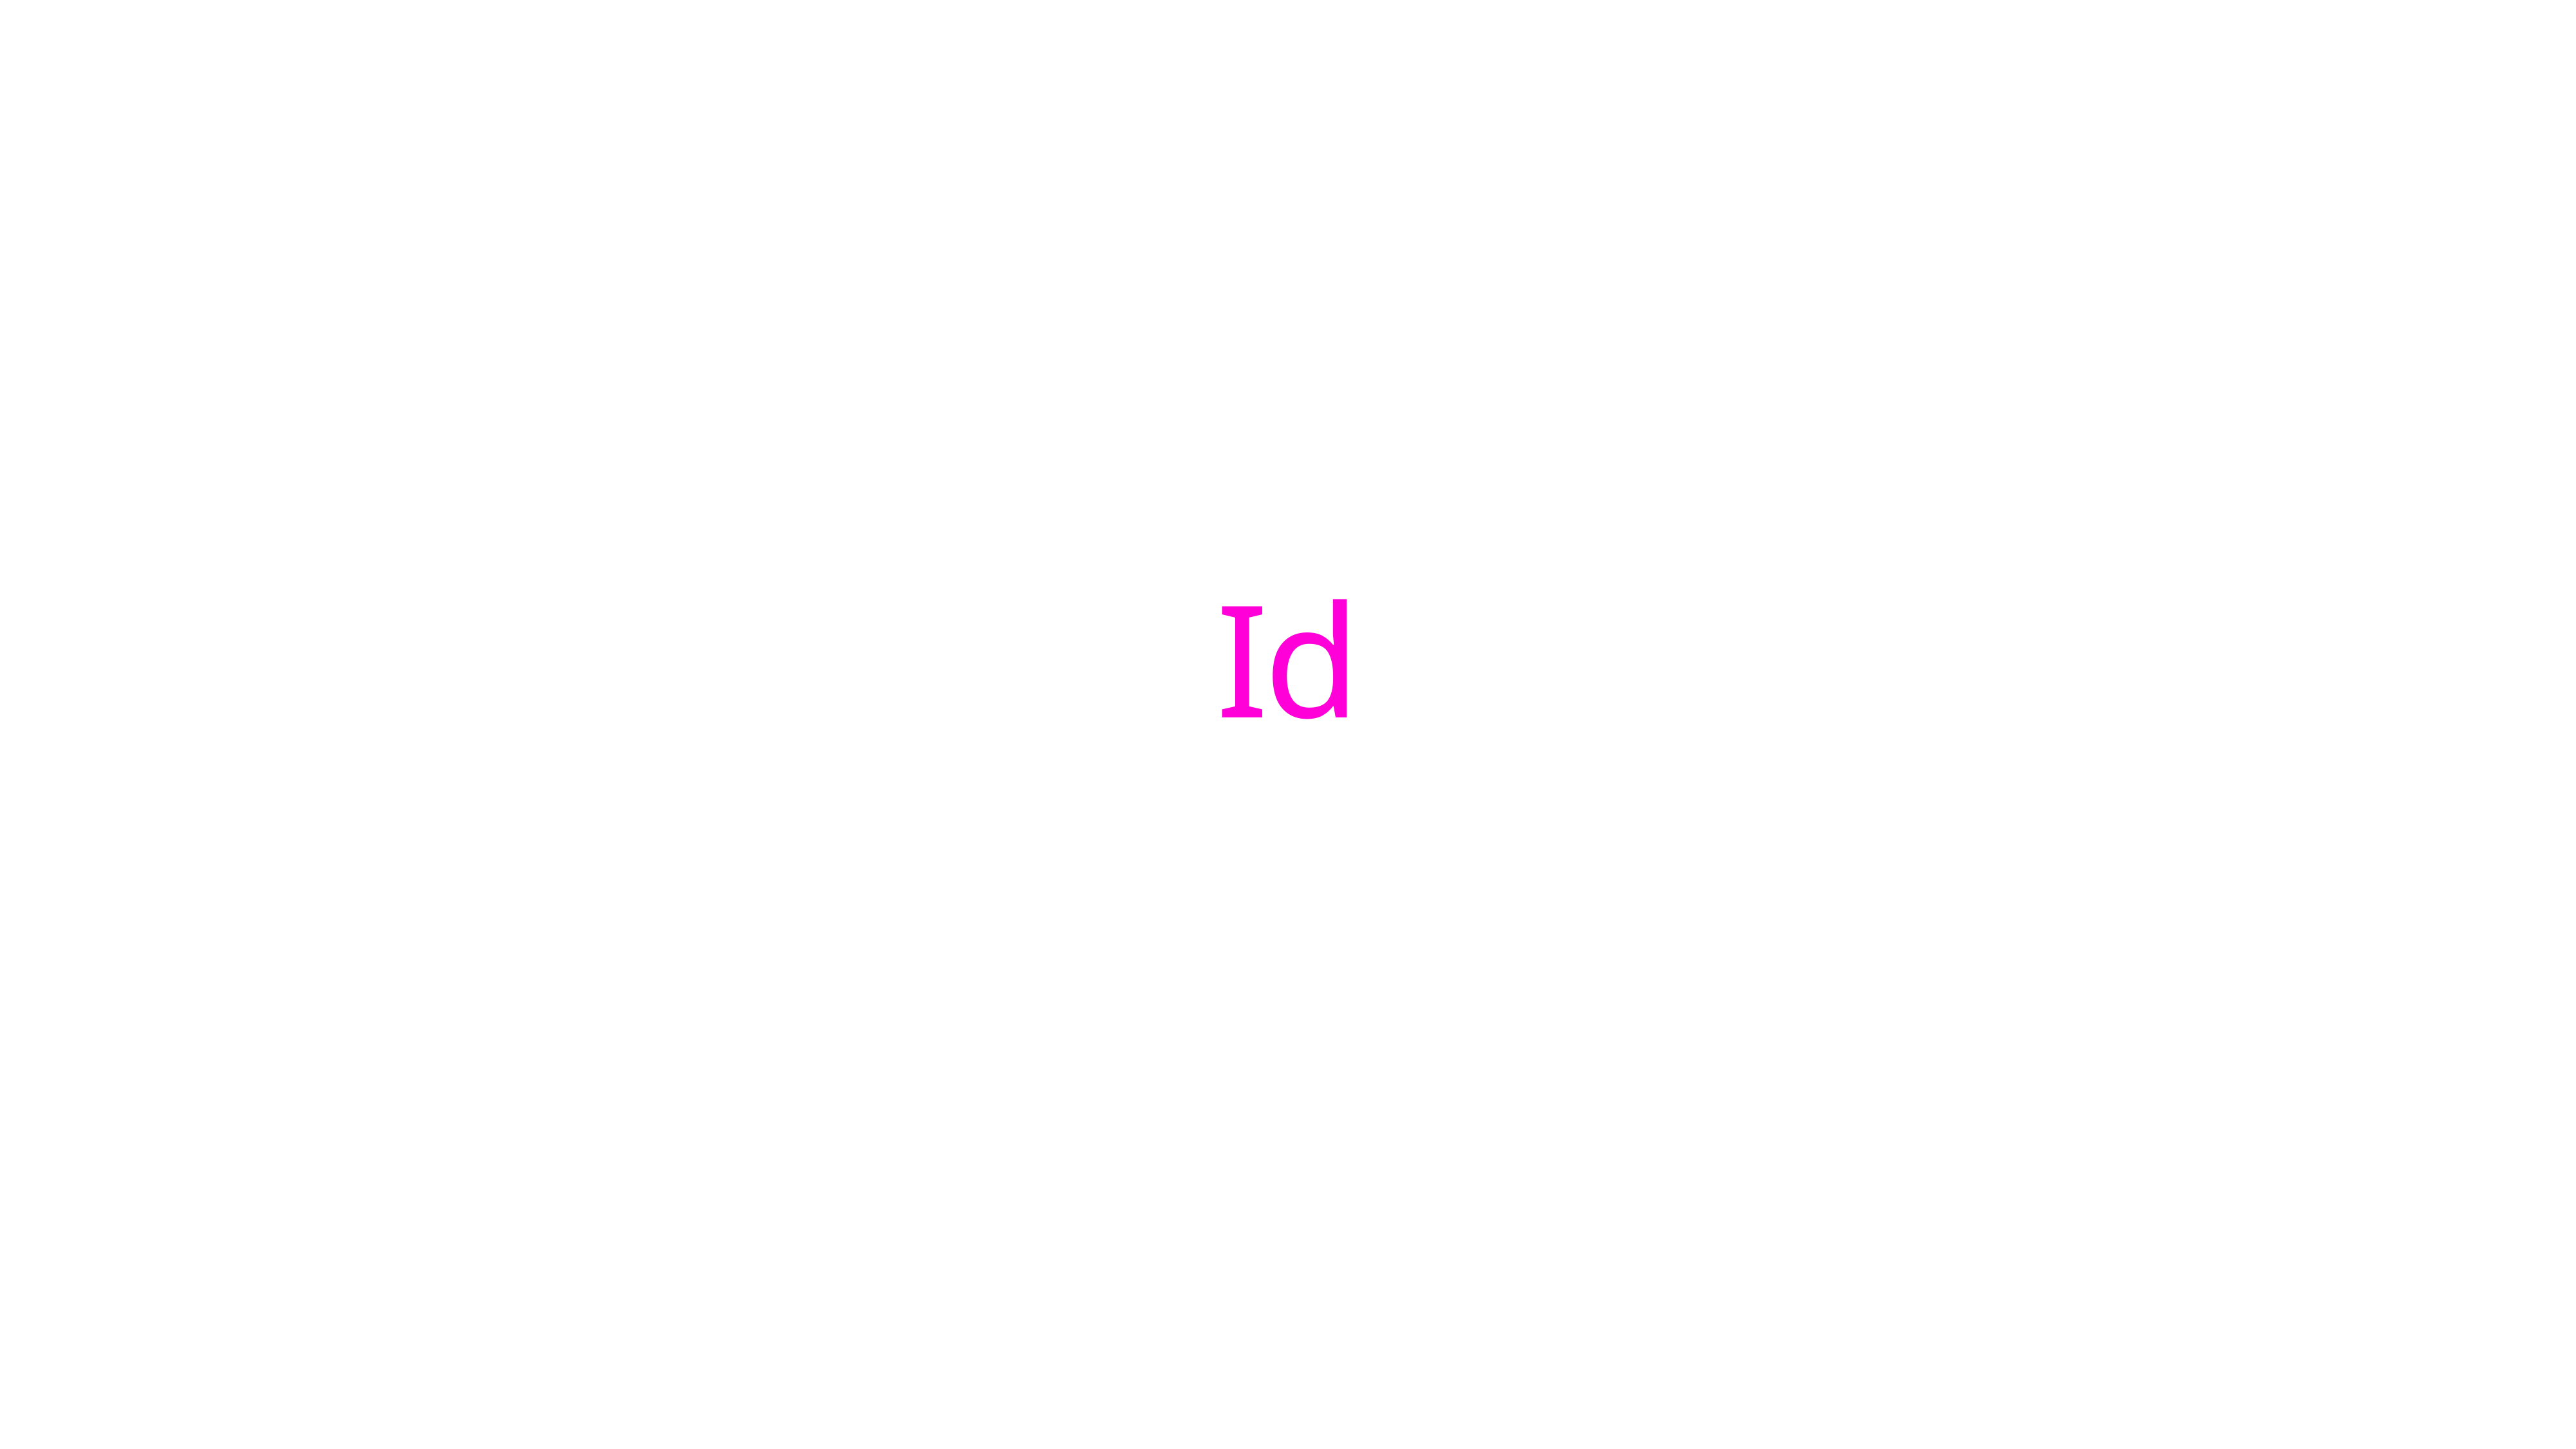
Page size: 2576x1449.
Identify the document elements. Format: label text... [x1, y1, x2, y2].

title Id [133, 347, 2443, 757]
